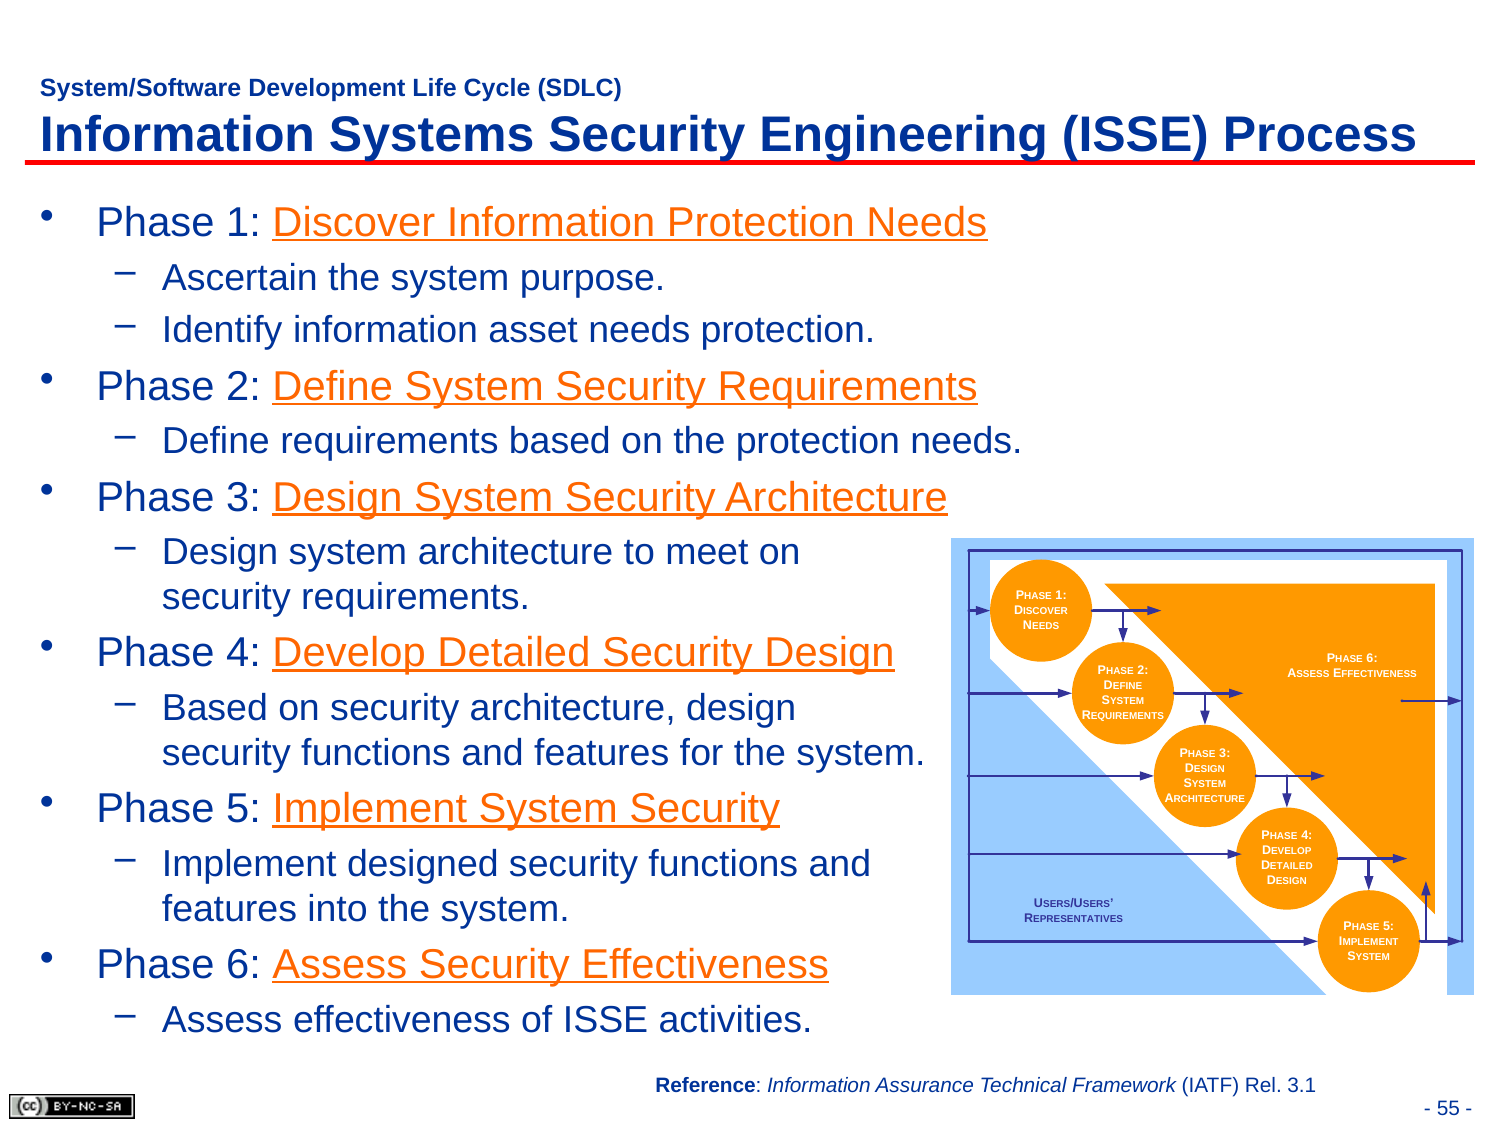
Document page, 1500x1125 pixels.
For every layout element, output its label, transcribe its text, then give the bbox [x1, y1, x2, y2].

picture [9, 1094, 135, 1119]
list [949, 537, 1476, 997]
slide_number - 55 - [1287, 1087, 1488, 1125]
text_box Reference: Information Assurance Technical Framework (IATF) Rel. 3.1 [640, 1069, 1338, 1105]
list Phase 1: Discover Information Protection Needs Ascertain the system purpose. Identify information asset needs protection. Phase 2: Define System Security Requirements Define requirements based on the protection needs. Phase 3: Design System Security Architecture Design system architecture to meet on security requirements. Phase 4: Develop Detailed Security Design Based on security architecture, design security functions and features for the system. Phase 5: Implement System Security Implement designed security functions and features into the system. Phase 6: Assess Security Effectiveness Assess effectiveness of ISSE activities. [24, 187, 1388, 1063]
title System/Software Development Life Cycle (SDLC) Information Systems Security Engineering (ISSE) Process [24, 0, 1463, 169]
